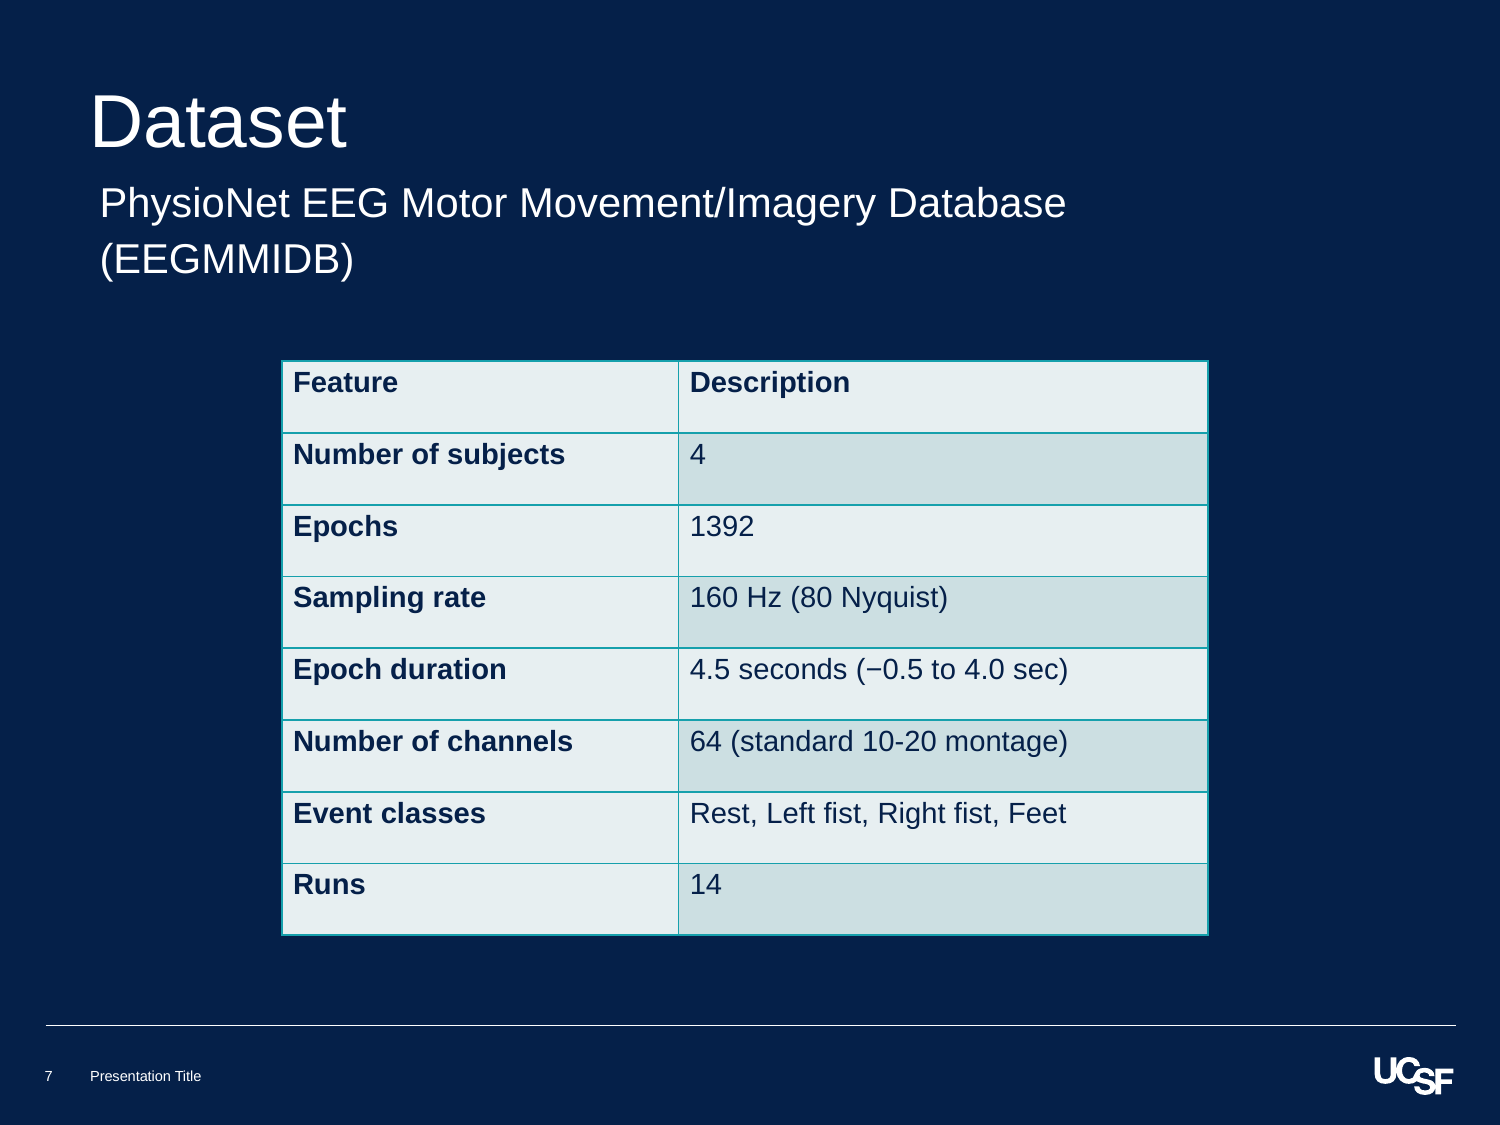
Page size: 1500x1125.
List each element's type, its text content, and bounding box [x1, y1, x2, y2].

table_cell Number of subjects [283, 434, 678, 504]
table_cell Epochs [283, 506, 678, 576]
table_cell Rest, Left fist, Right fist, Feet [679, 793, 1207, 863]
table_cell Runs [283, 864, 678, 934]
table_cell 160 Hz (80 Nyquist) [679, 577, 1207, 647]
table_cell 4.5 seconds (−0.5 to 4.0 sec) [679, 649, 1207, 719]
table_cell Epoch duration [283, 649, 678, 719]
table_cell 4 [679, 434, 1207, 504]
table_cell Sampling rate [283, 577, 678, 647]
slide_number 7 [44, 1058, 85, 1085]
table_cell 64 (standard 10-20 montage) [679, 721, 1207, 791]
table_header Feature [283, 362, 678, 432]
title Dataset [74, 69, 1416, 170]
table_header Description [679, 362, 1207, 432]
table_cell Event classes [283, 793, 678, 863]
table_cell Number of channels [283, 721, 678, 791]
table_cell 14 [679, 864, 1207, 934]
table_cell 1392 [679, 506, 1207, 576]
text_box PhysioNet EEG Motor Movement/Imagery Database (EEGMMIDB) [84, 190, 1208, 290]
footer Presentation Title [89, 1061, 798, 1084]
